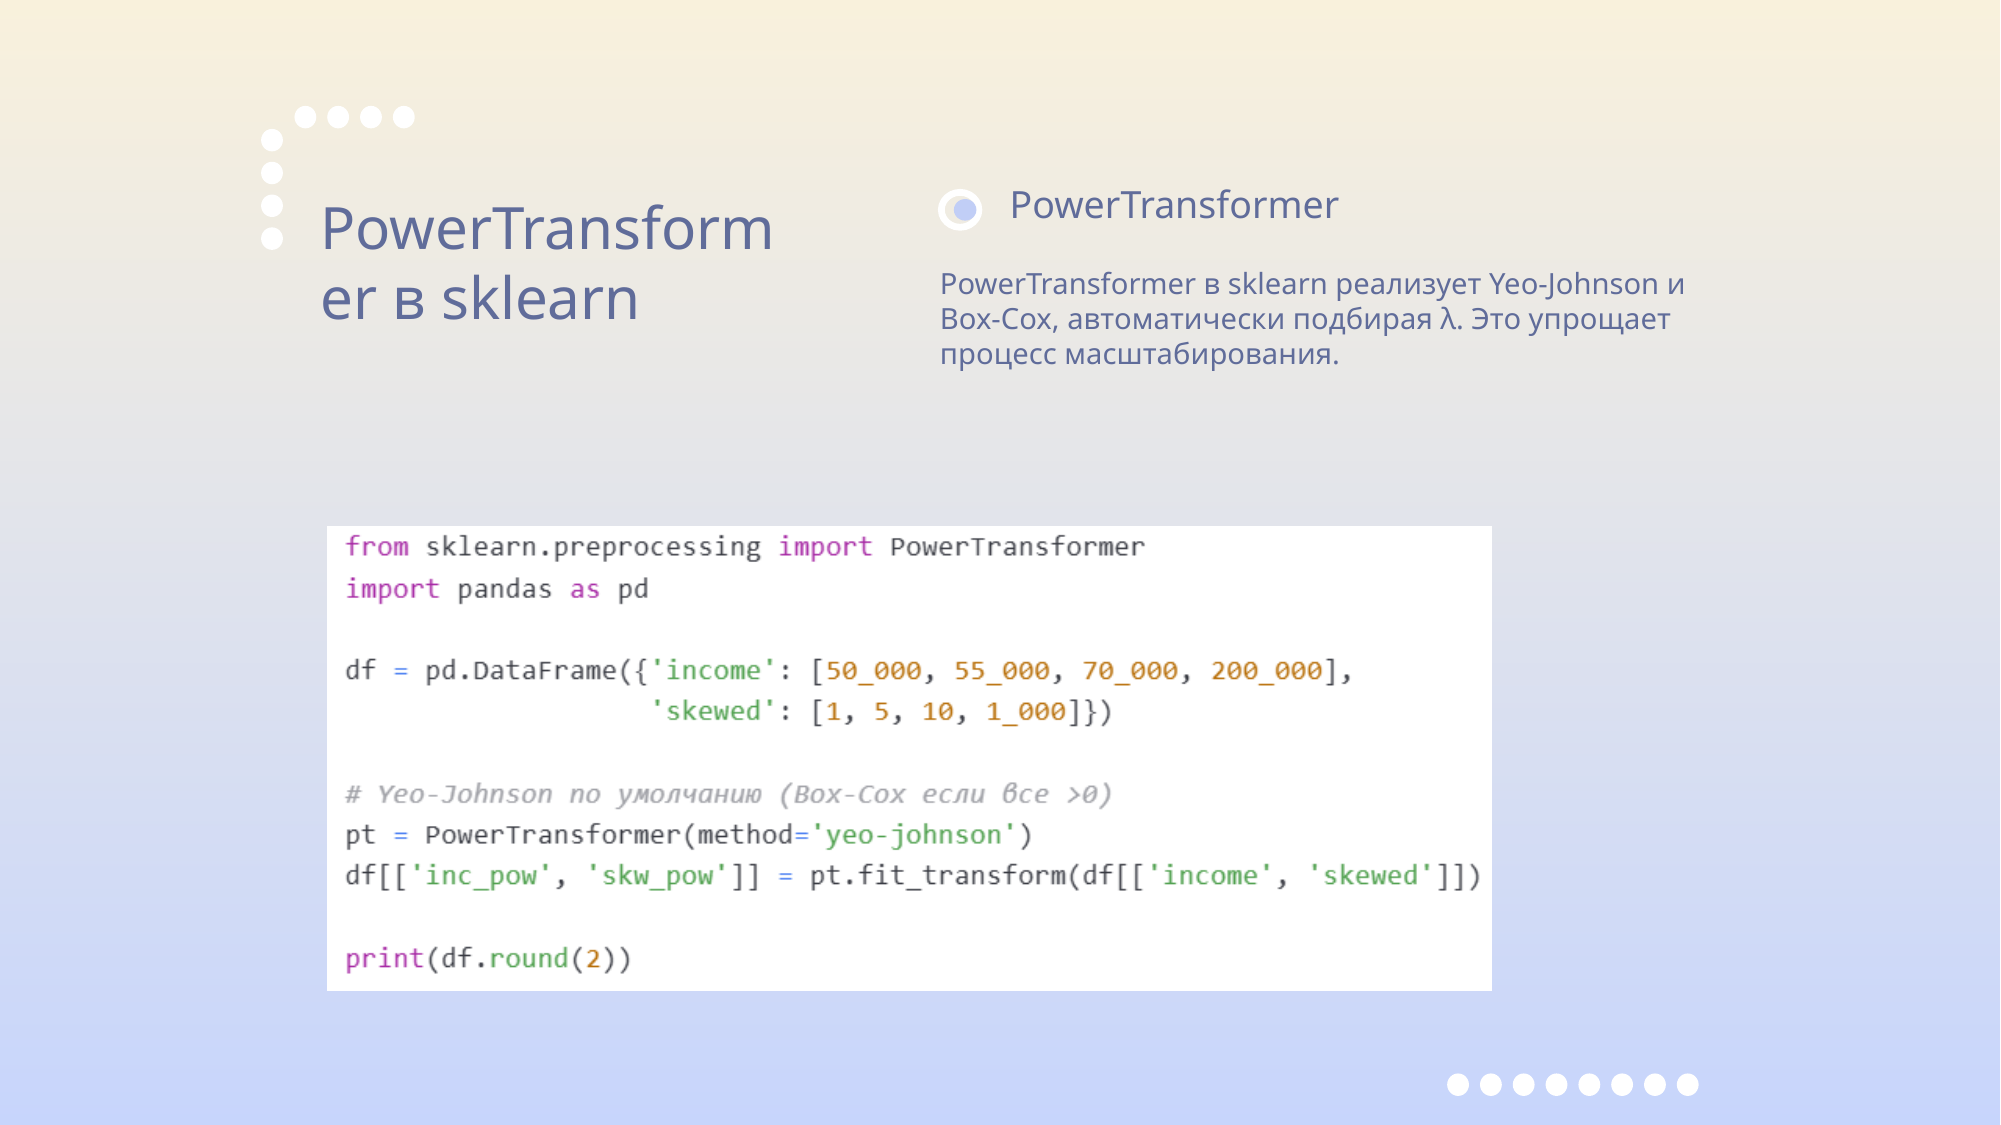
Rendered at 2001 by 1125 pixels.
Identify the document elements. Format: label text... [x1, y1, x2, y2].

text_box [294, 105, 317, 129]
text_box [1676, 1073, 1699, 1096]
text_box [941, 192, 979, 228]
text_box [1447, 1073, 1469, 1096]
text_box [261, 161, 283, 185]
text_box [1578, 1073, 1601, 1096]
text_box [1479, 1073, 1502, 1096]
text_box [261, 128, 283, 152]
text_box [1545, 1073, 1568, 1096]
text_box [1644, 1073, 1666, 1096]
text_box [1512, 1073, 1535, 1096]
text_box [1611, 1073, 1633, 1096]
text_box PowerTransformer [994, 173, 1734, 234]
text_box [261, 227, 283, 250]
text_box PowerTransformer в sklearn [305, 107, 803, 415]
text_box [953, 199, 977, 221]
picture [327, 526, 1492, 991]
text_box PowerTransformer в sklearn реализует Yeo-Johnson и Box-Cox, автоматически подбирая λ. Это упрощает процесс масштабирования. [924, 257, 1734, 378]
text_box [261, 194, 283, 217]
